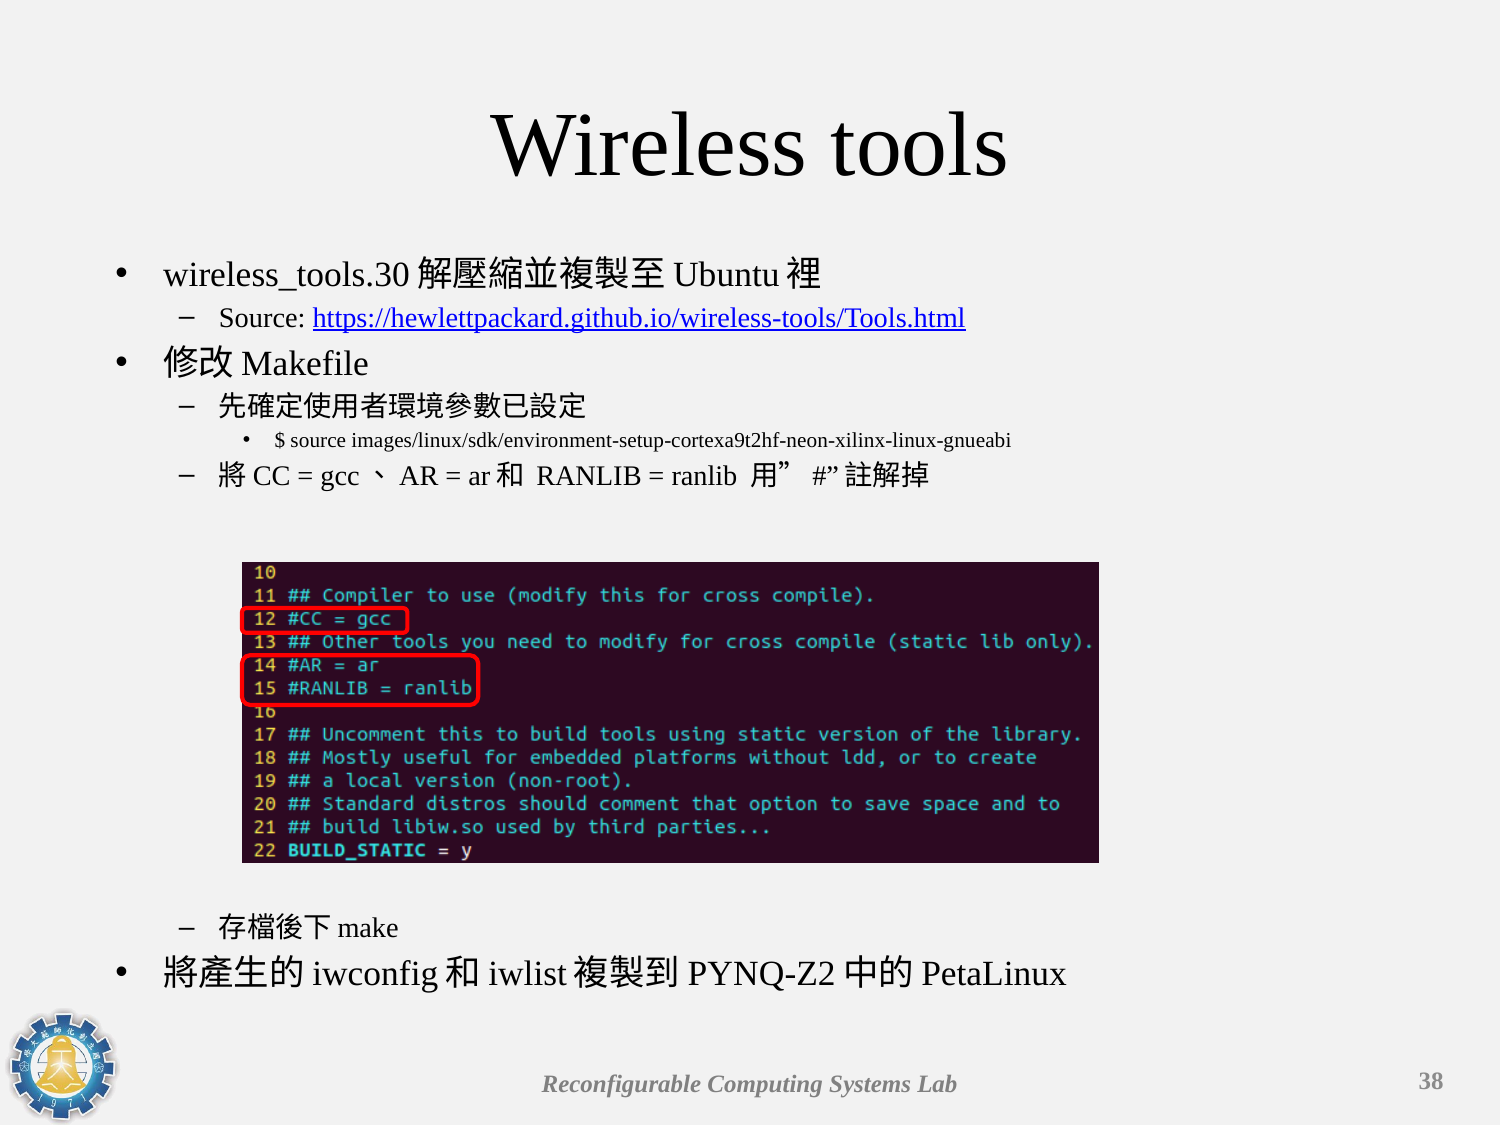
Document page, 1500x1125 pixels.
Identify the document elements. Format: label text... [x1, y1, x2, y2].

picture [241, 562, 1100, 863]
title Wireless tools [75, 45, 1425, 233]
slide_number 38 [1128, 1057, 1459, 1103]
list wireless_tools.30解壓縮並複製至Ubuntu裡 Source: https://hewlettpackard.github.io/wireless-tools/Tools.html 修改Makefile 先確定使用者環境參數已設定 $ source images/linux/sdk/environment-setup-cortexa9t2hf-neon-xilinx-linux-gnueabi 將CC = gcc、AR = ar和 RANLIB = ranlib 用”#”註解掉 存檔後下make 將產生的iwconfig和iwlist複製到PYNQ-Z2中的PetaLinux [100, 243, 1425, 1005]
